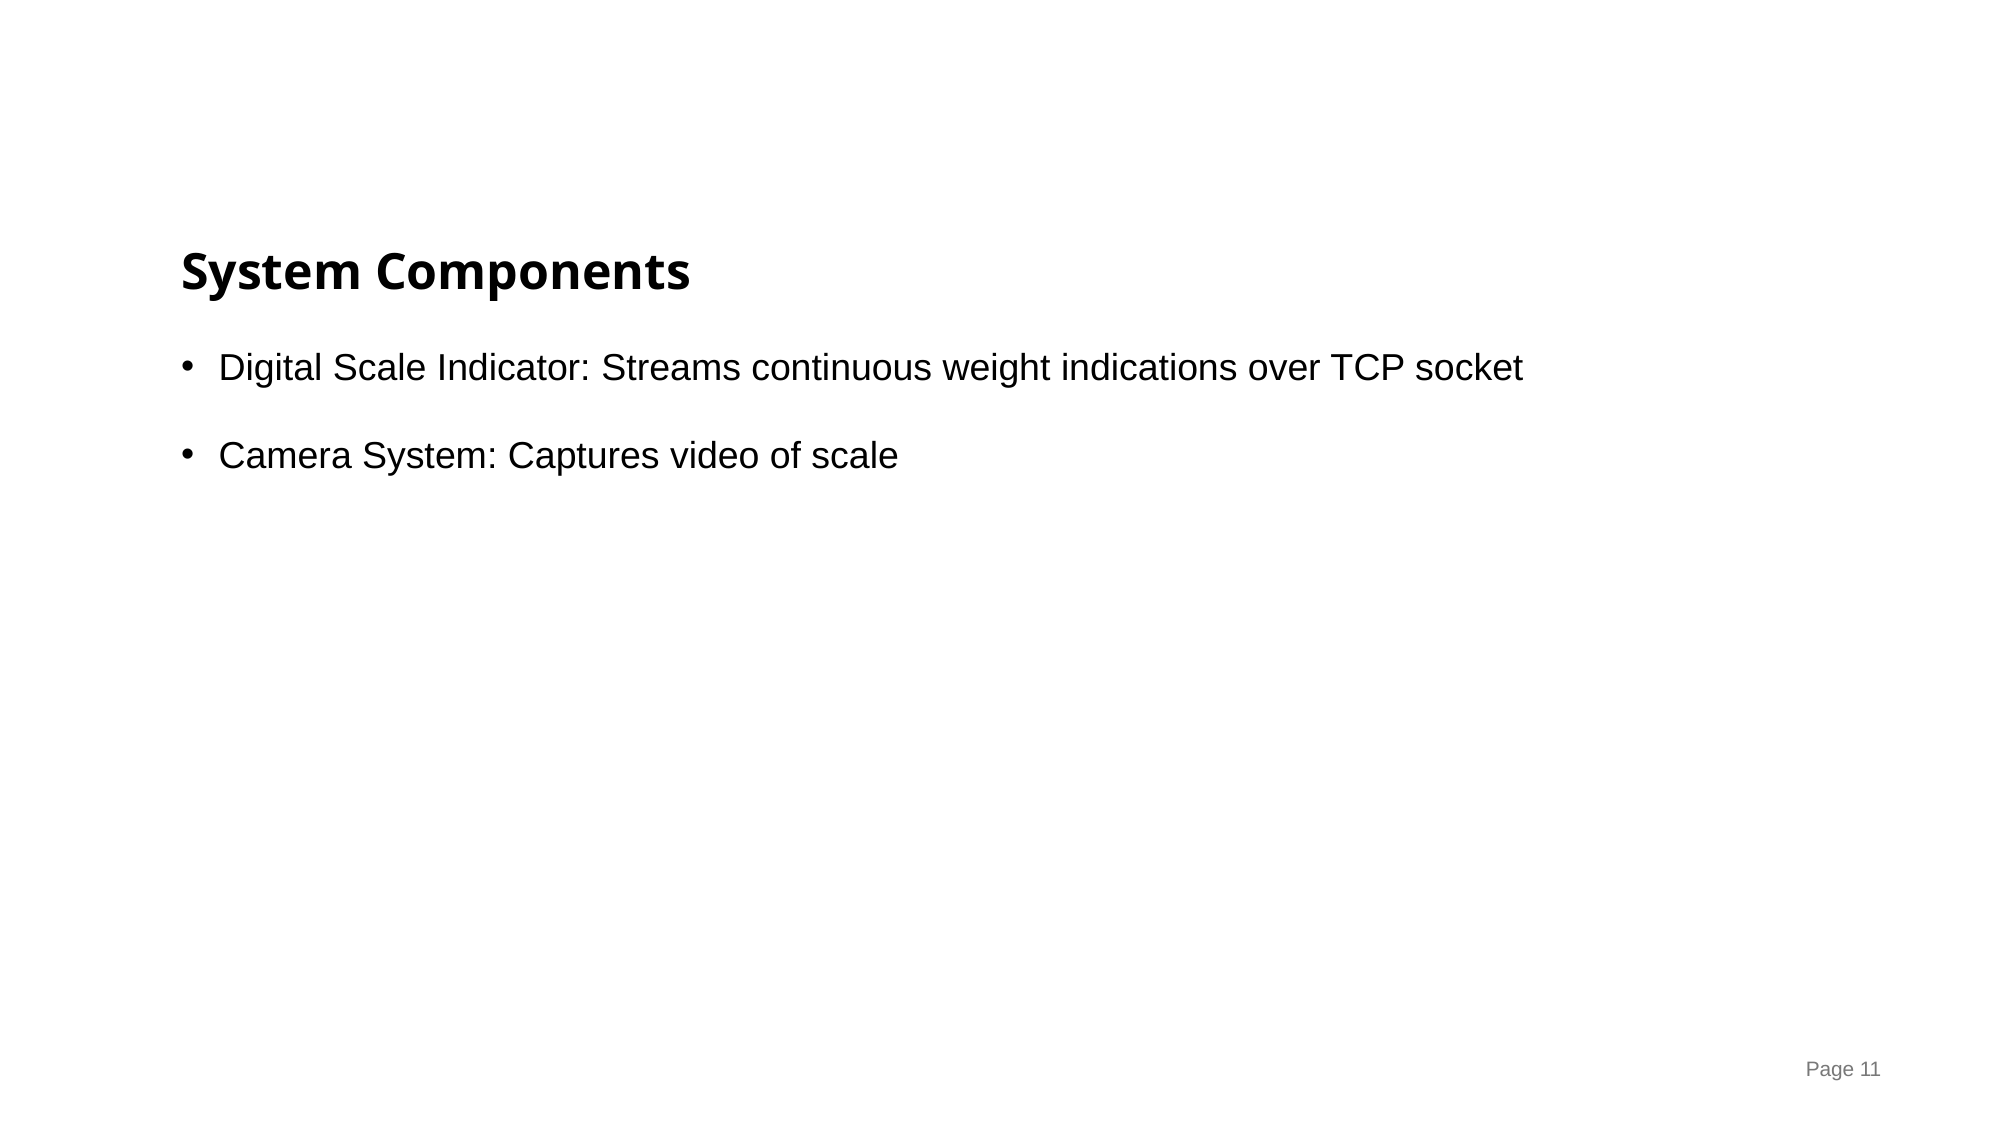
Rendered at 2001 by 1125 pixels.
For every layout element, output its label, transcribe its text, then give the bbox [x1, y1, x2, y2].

title System Components [181, 182, 1819, 300]
list Digital Scale Indicator: Streams continuous weight indications over TCP socket Camera System: Captures video of scale [181, 320, 1819, 943]
